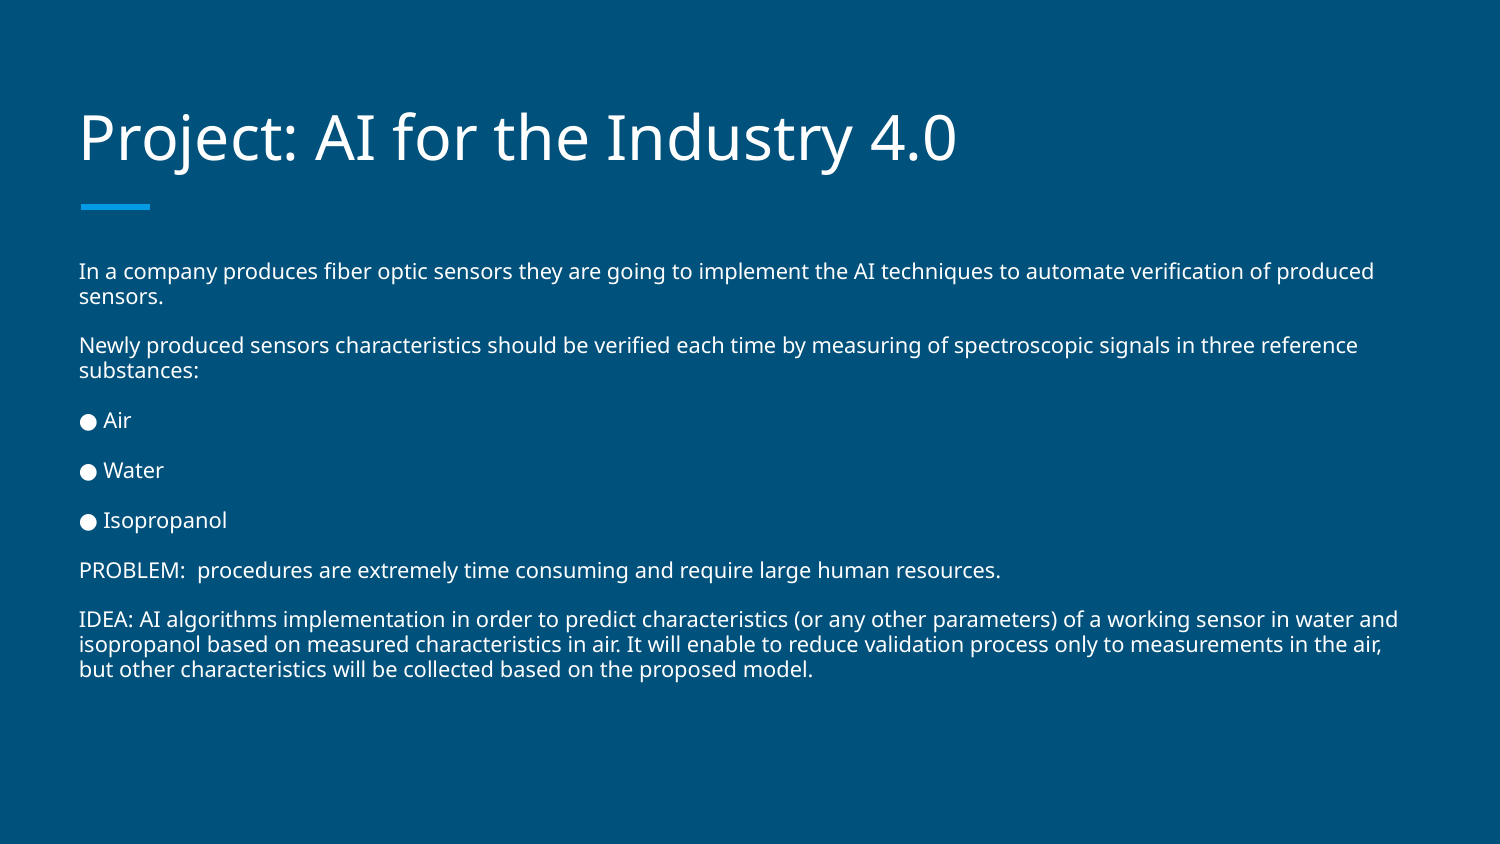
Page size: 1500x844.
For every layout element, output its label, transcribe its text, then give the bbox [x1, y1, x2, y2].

list In a company produces fiber optic sensors they are going to implement the AI techniques to automate verification of produced sensors. Newly produced sensors characteristics should be verified each time by measuring of spectroscopic signals in three reference substances: ● Air ● Water ● Isopropanol PROBLEM: procedures are extremely time consuming and require large human resources. IDEA: AI algorithms implementation in order to predict characteristics (or any other parameters) of a working sensor in water and isopropanol based on measured characteristics in air. It will enable to reduce validation process only to measurements in the air, but other characteristics will be collected based on the proposed model. [63, 244, 1437, 750]
title Project: AI for the Industry 4.0 [63, 75, 1437, 188]
